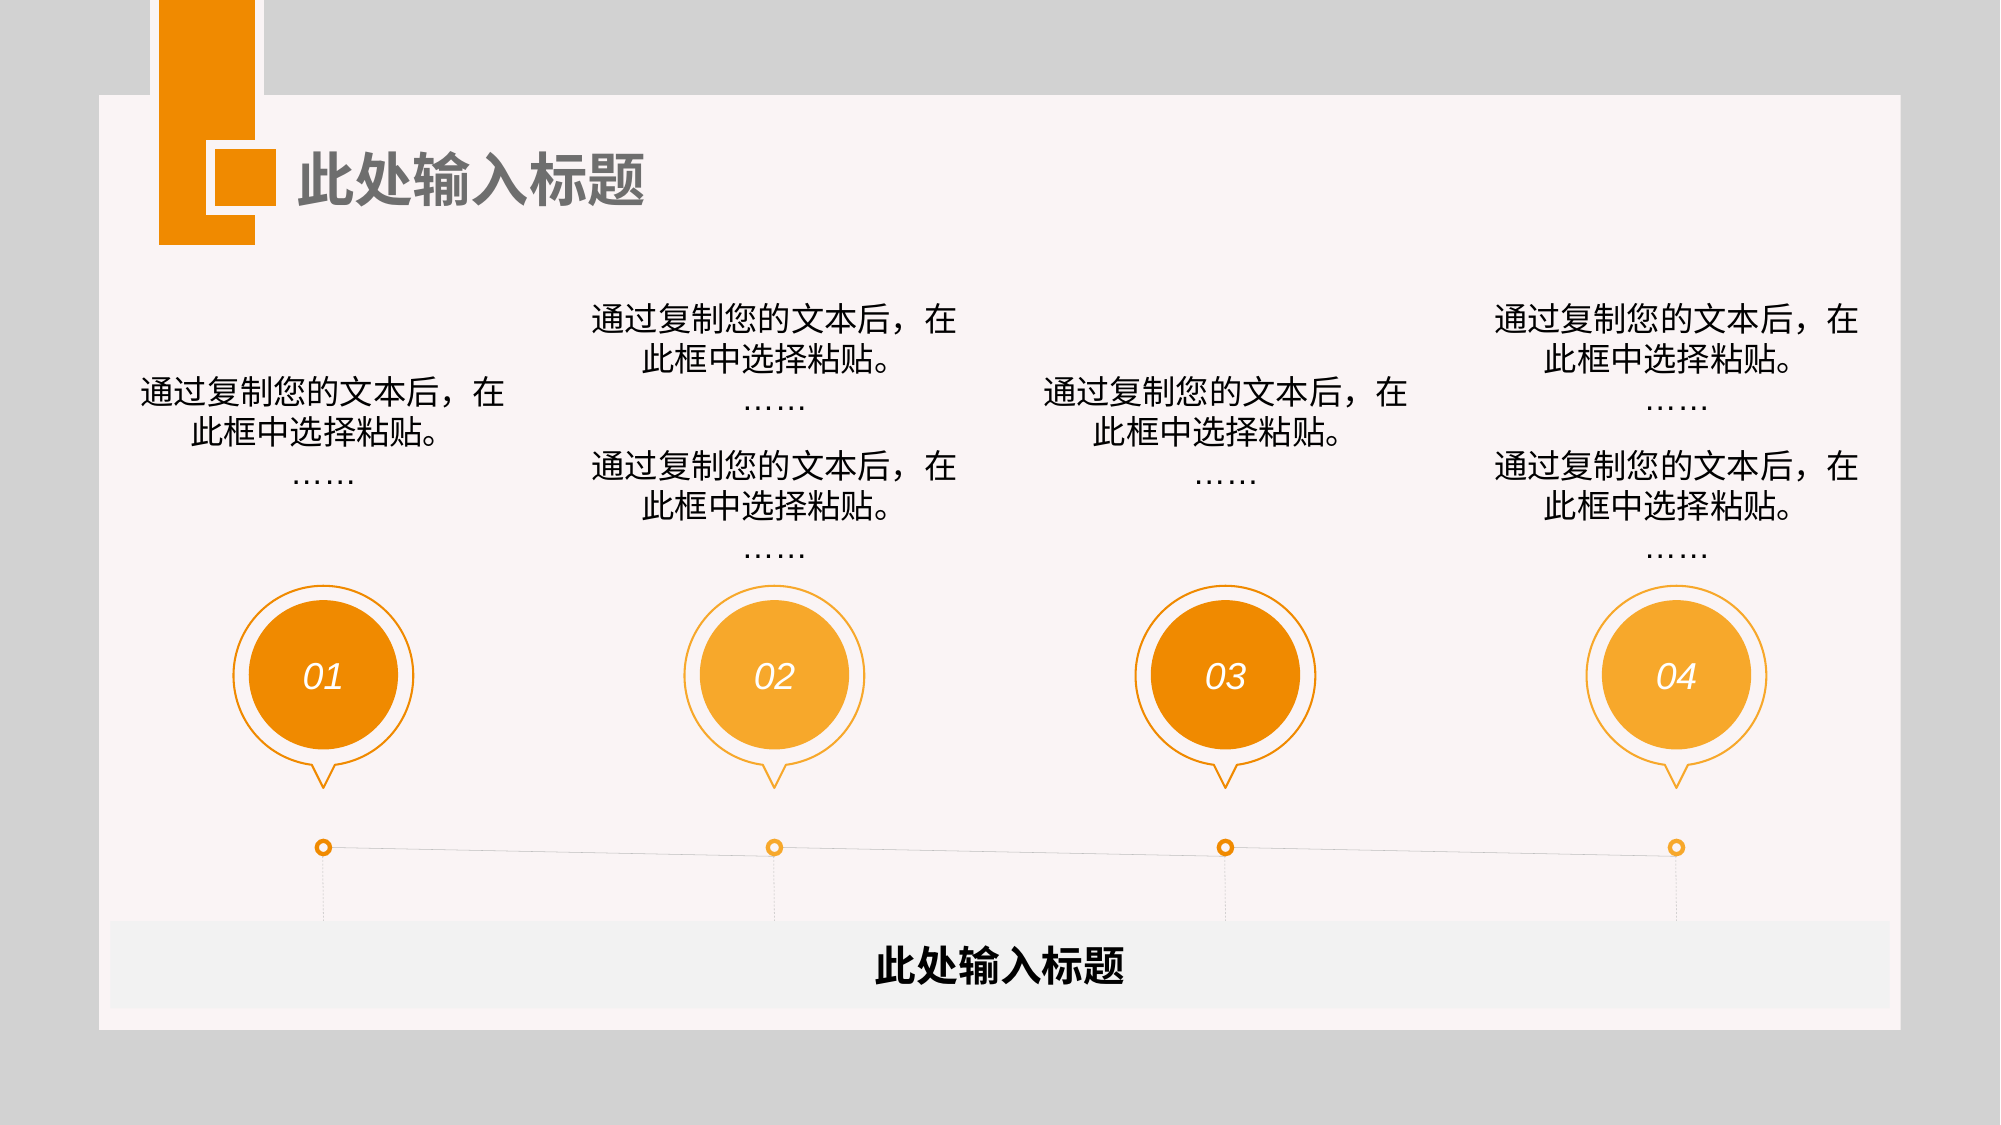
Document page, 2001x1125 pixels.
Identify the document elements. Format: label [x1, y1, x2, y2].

text_box [154, 0, 755, 250]
text_box [110, 290, 1890, 1009]
